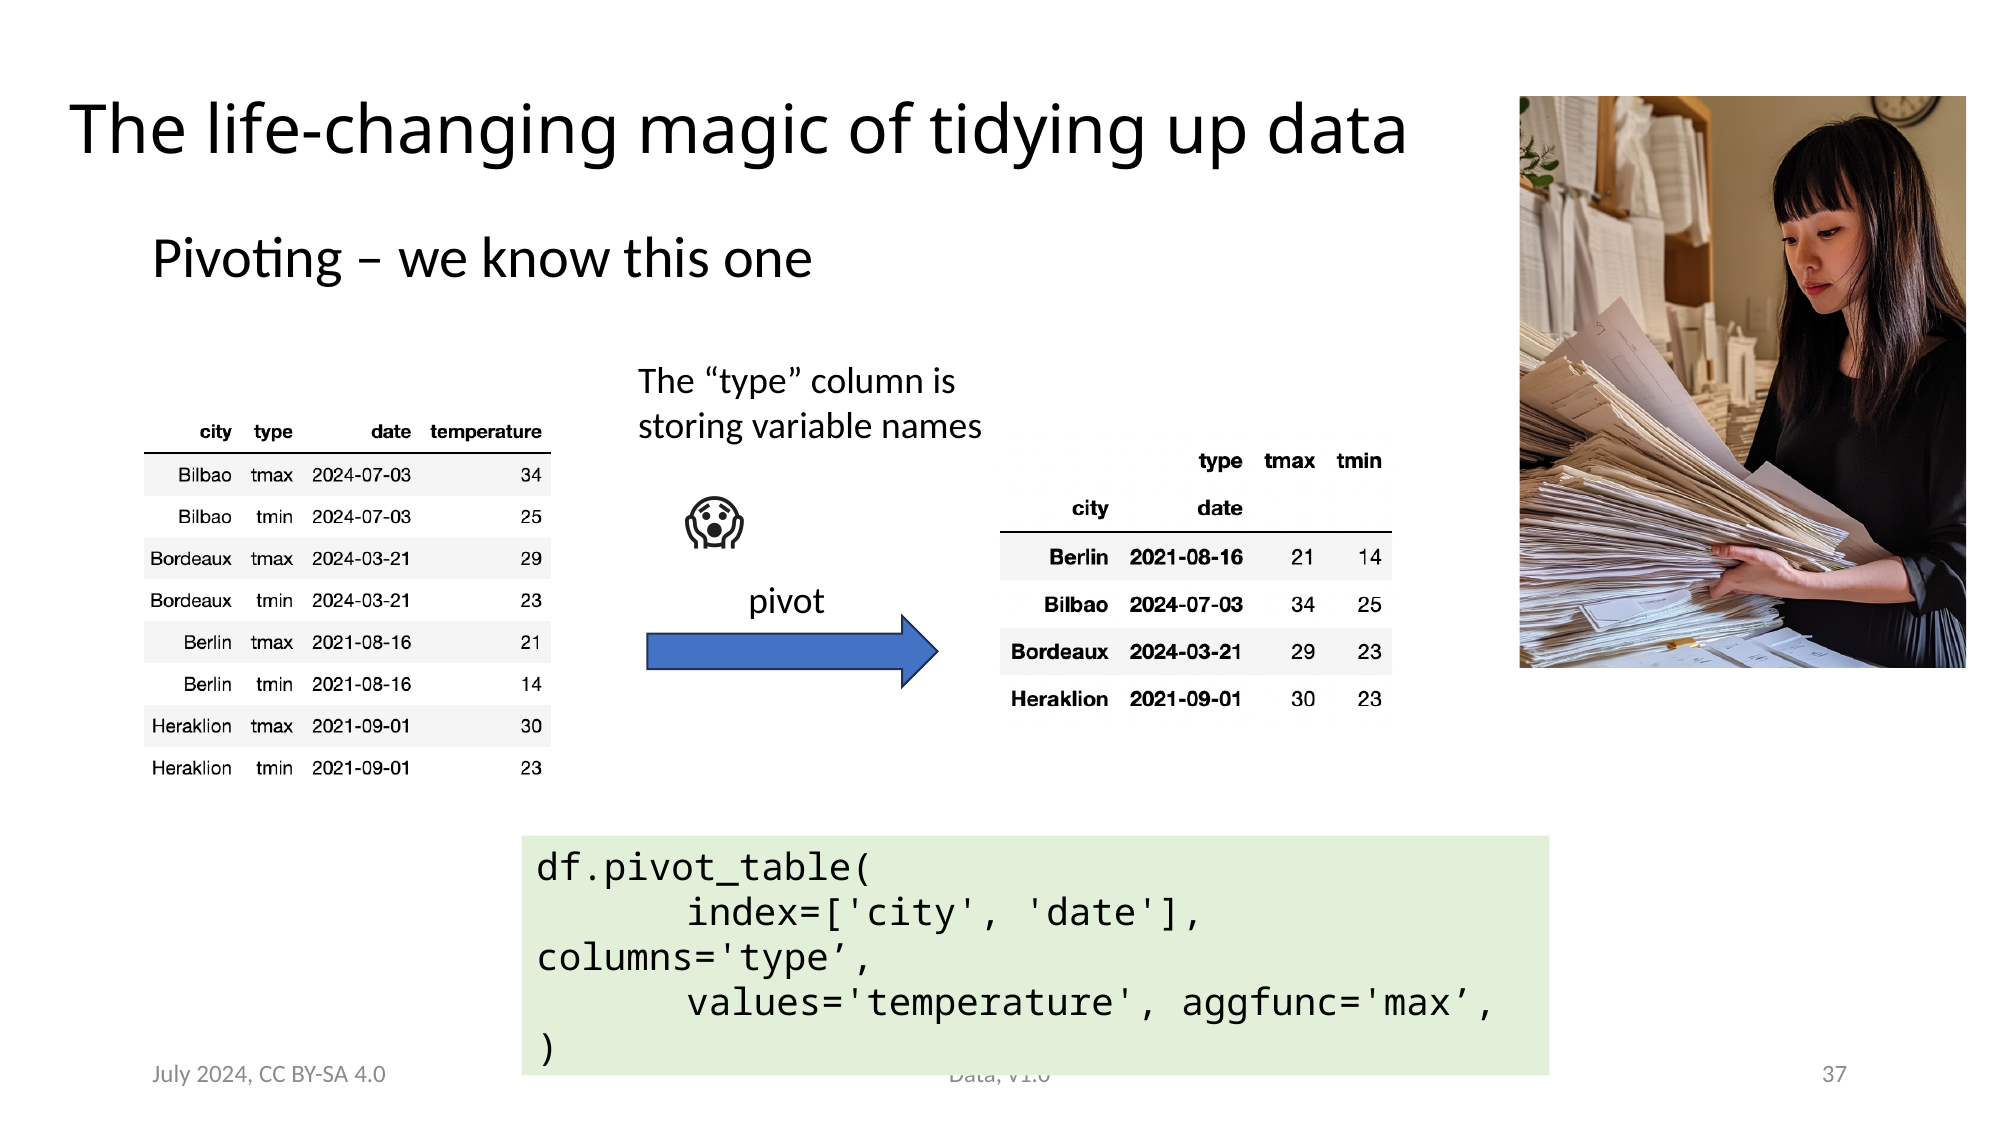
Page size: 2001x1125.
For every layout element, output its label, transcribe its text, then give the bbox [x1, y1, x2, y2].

text_box pivot [650, 568, 924, 629]
list Pivoting – we know this one [137, 219, 1863, 1014]
picture [987, 431, 1407, 731]
title The life-changing magic of tidying up data [55, 56, 1556, 206]
slide_number 37 [1412, 1042, 1863, 1103]
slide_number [137, 1042, 588, 1103]
picture [1519, 96, 1967, 668]
footer Data, v1.0 [662, 1076, 1338, 1103]
text_box 😱 [669, 477, 776, 563]
picture [144, 406, 560, 793]
text_box The “type” column is storing variable names [623, 348, 1002, 454]
text_box df.pivot_table( index=['city', 'date'], columns='type’, values='temperature', aggfunc='max’, ) [521, 835, 1550, 1076]
text_box [646, 629, 940, 690]
